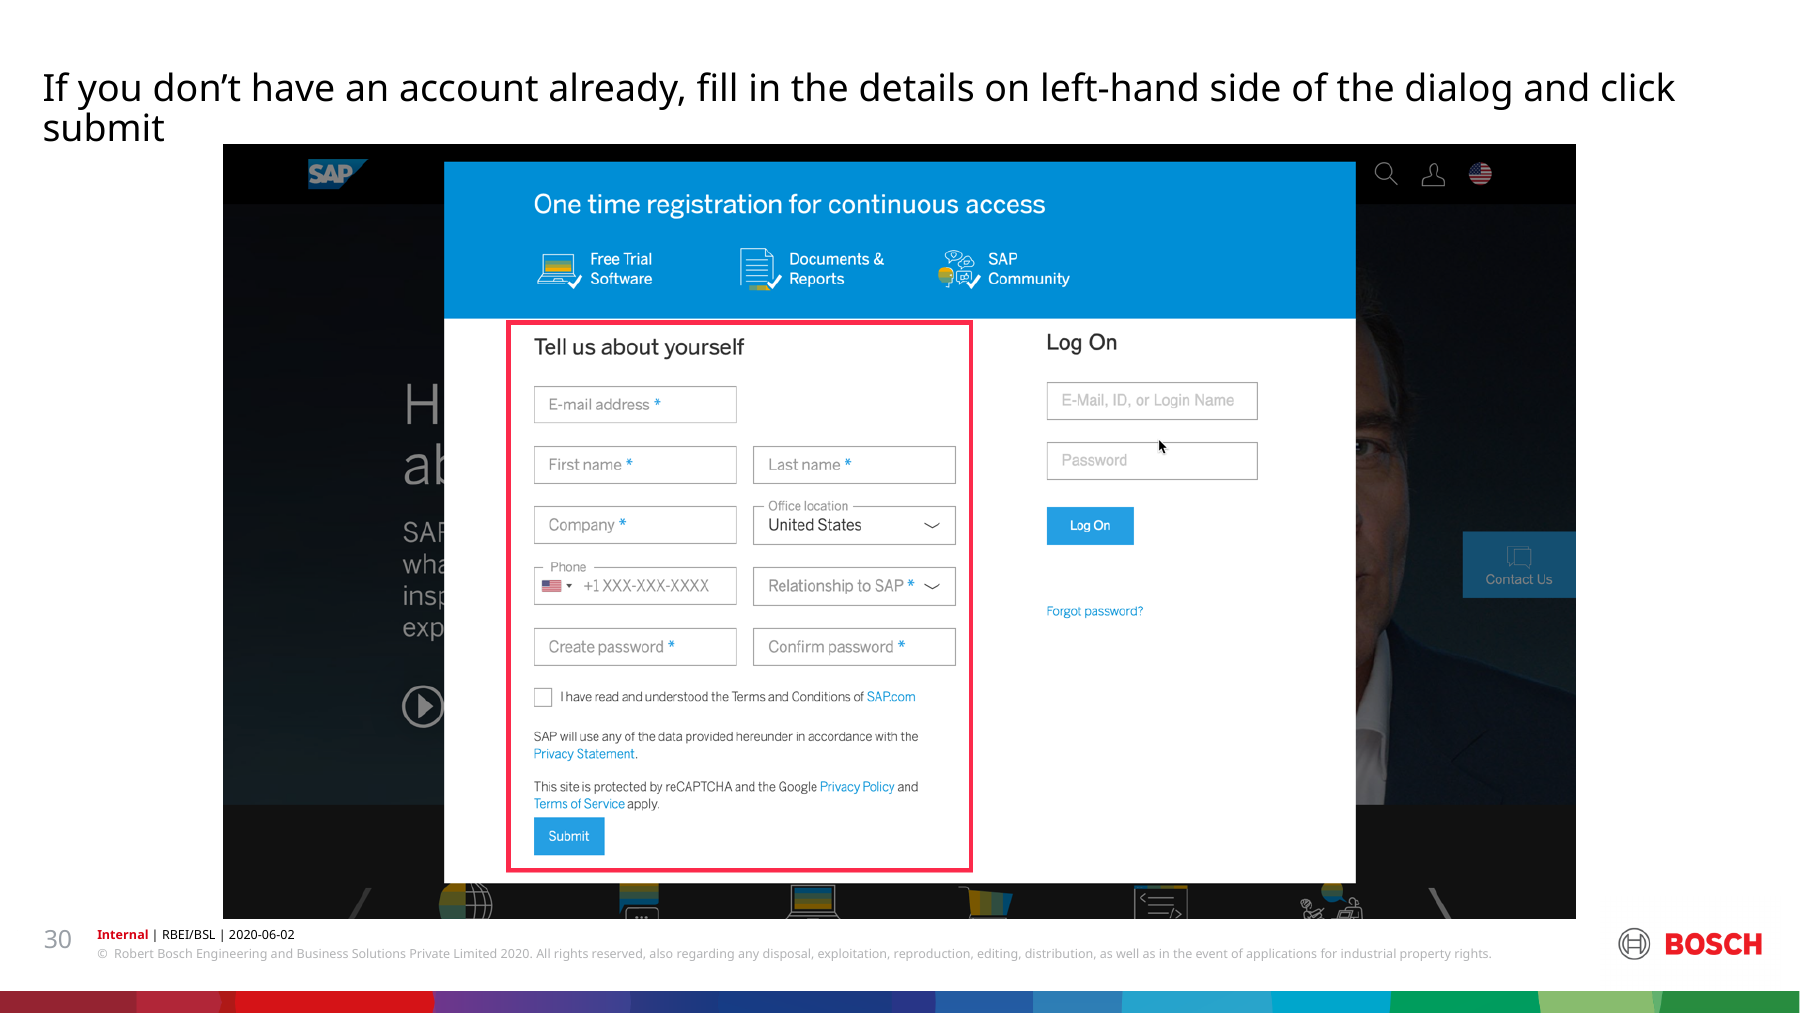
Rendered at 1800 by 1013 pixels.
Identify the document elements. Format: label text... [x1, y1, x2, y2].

picture [223, 144, 1576, 919]
picture [0, 905, 1272, 1013]
title If you don’t have an account already, fill in the details on left-hand side of the dialog and click submit [42, 69, 1757, 133]
slide_number 30 [43, 923, 92, 991]
picture [1390, 896, 1800, 1013]
